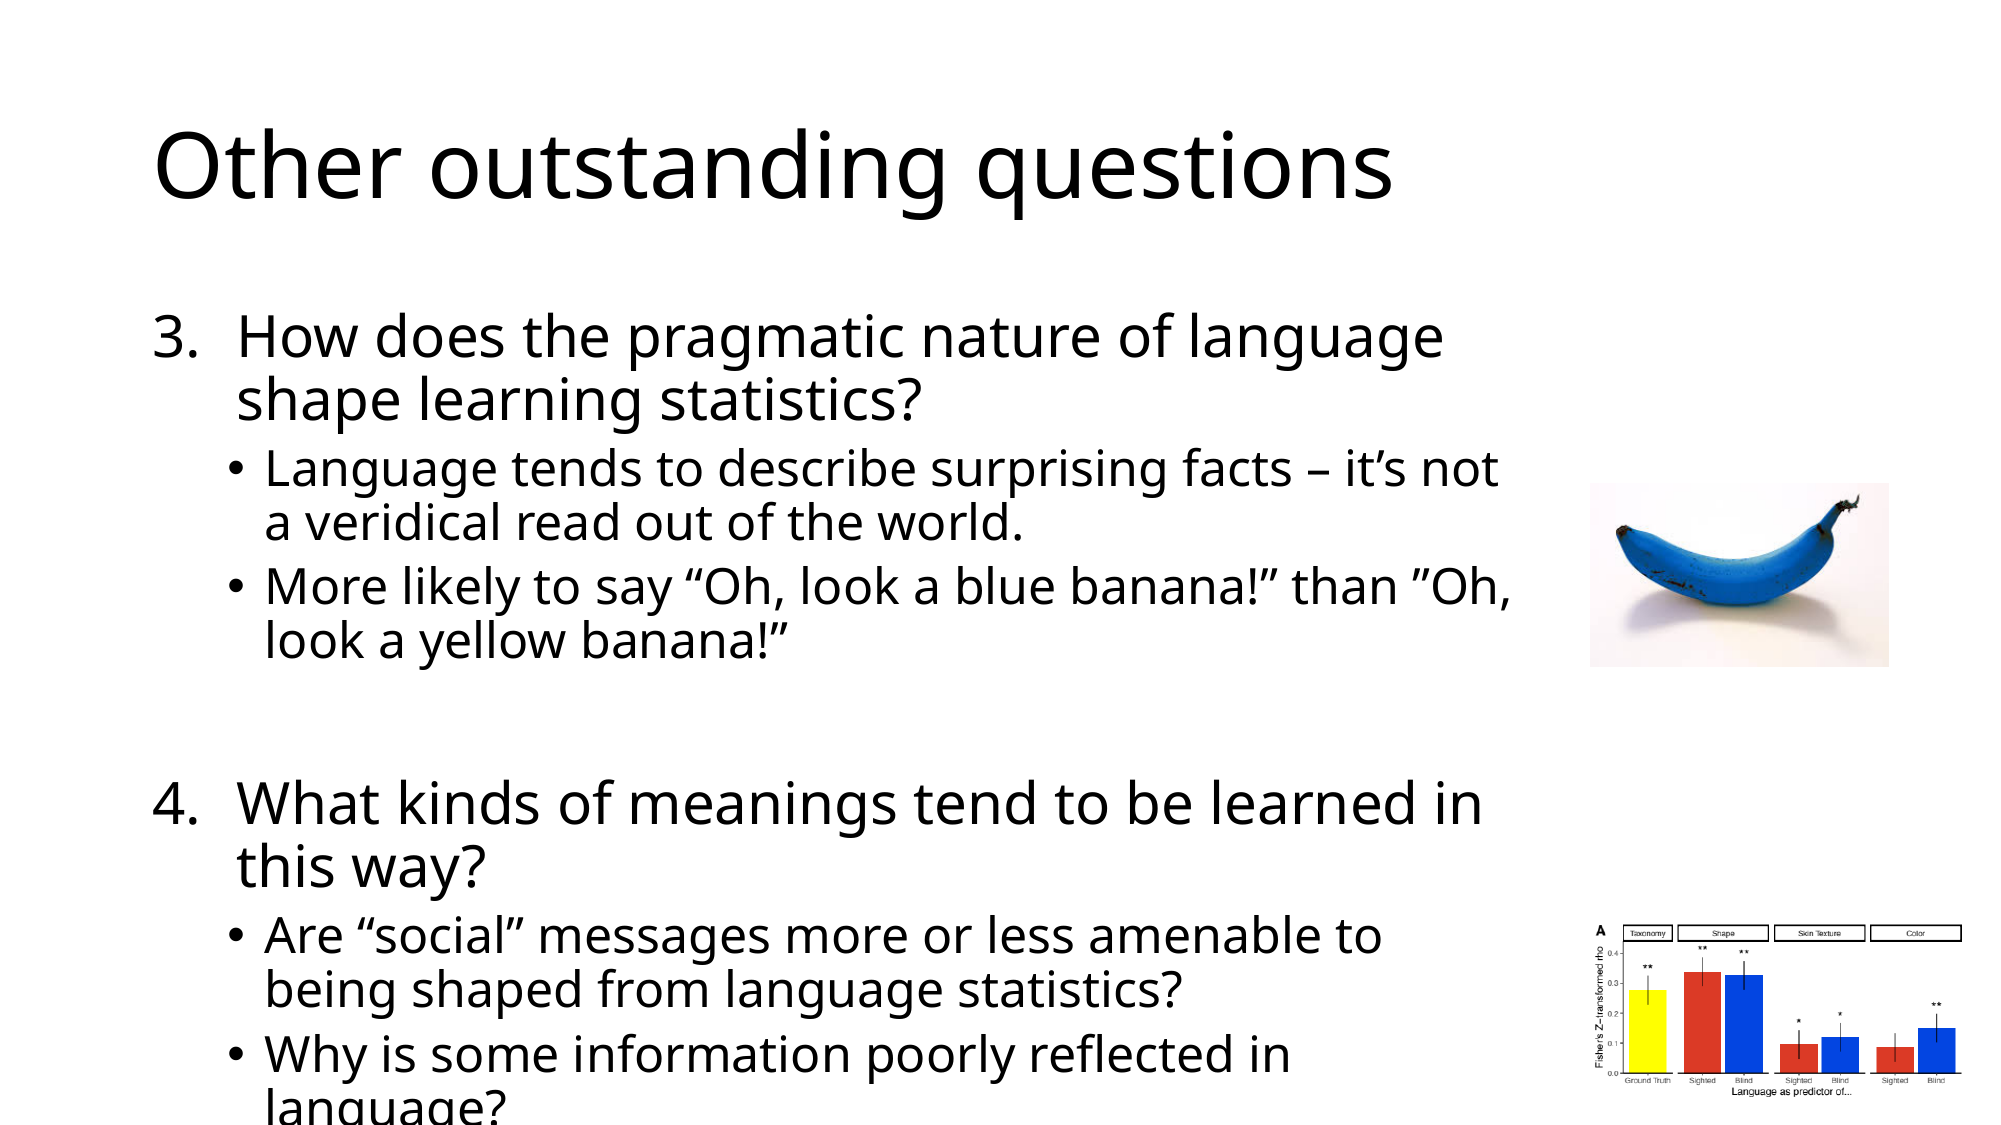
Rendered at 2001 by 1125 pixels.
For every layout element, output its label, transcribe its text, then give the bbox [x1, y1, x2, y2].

title Other outstanding questions [137, 59, 1863, 278]
list How does the pragmatic nature of language shape learning statistics? Language tends to describe surprising facts – it’s not a veridical read out of the world. More likely to say “Oh, look a blue banana!” than ”Oh, look a yellow banana!” What kinds of meanings tend to be learned in this way? Are “social” messages more or less amenable to being shaped from language statistics? Why is some information poorly reflected in language? [137, 299, 1541, 1014]
slide_number 27 [1514, 1055, 1965, 1116]
picture [1590, 483, 1889, 667]
picture [1591, 921, 1965, 1105]
